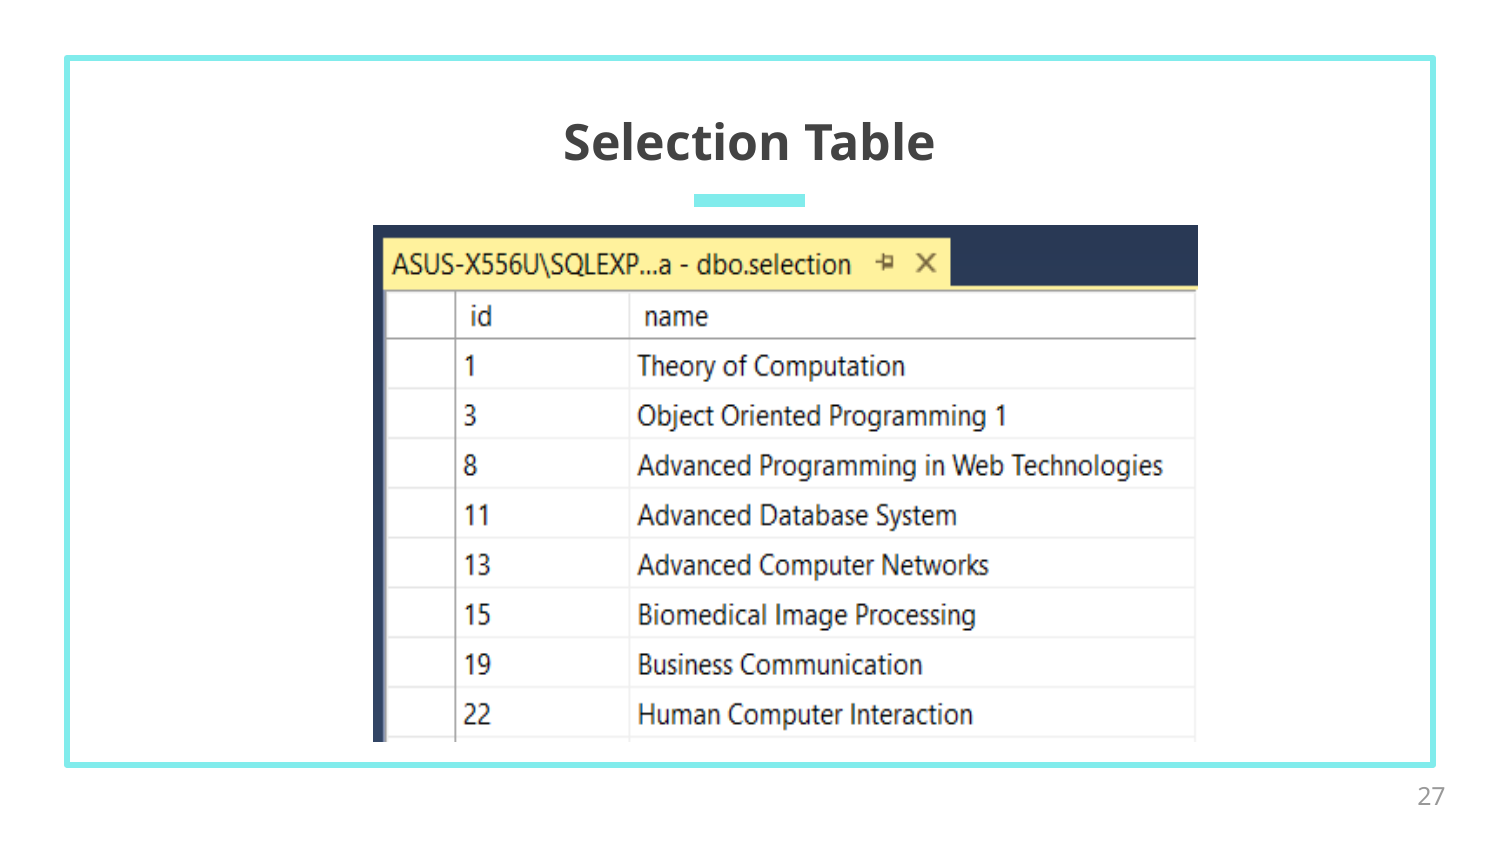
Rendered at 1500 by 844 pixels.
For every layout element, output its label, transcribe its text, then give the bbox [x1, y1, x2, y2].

title Selection Table [0, 35, 1500, 186]
slide_number 27 [1402, 764, 1493, 830]
picture [372, 225, 1198, 743]
